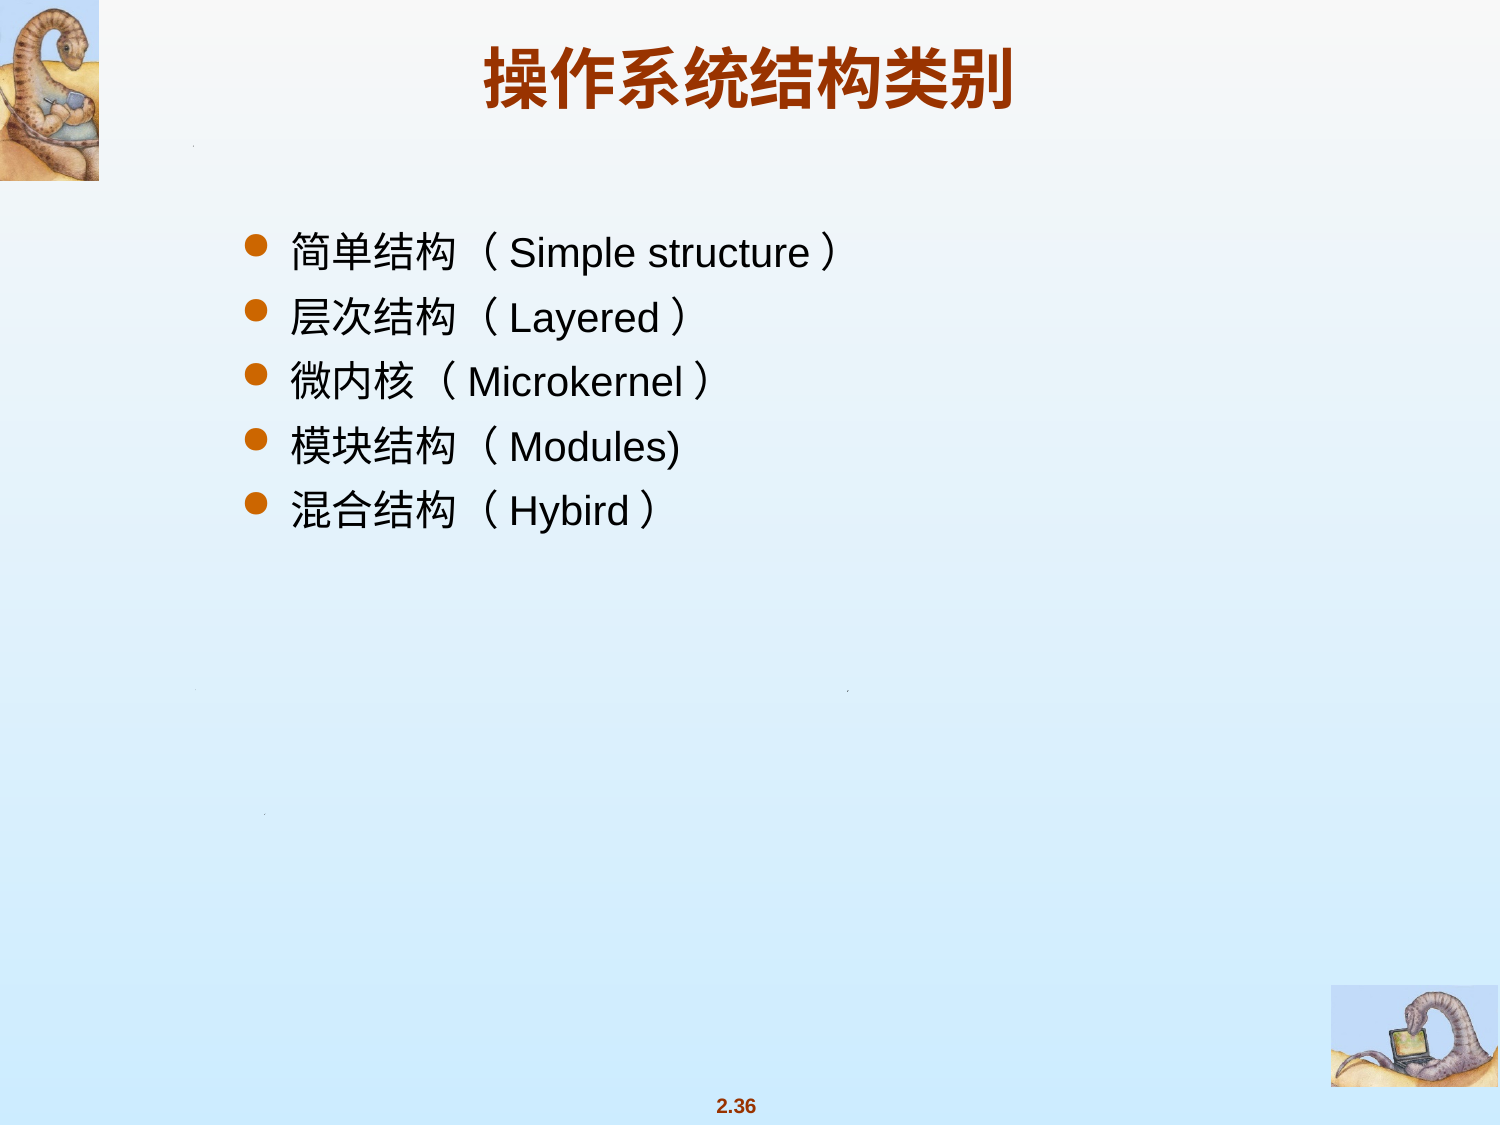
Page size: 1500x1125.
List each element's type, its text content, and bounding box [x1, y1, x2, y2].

list 简单结构（Simple structure） 层次结构（Layered） 微内核（Microkernel） 模块结构（Modules) 混合结构（Hybird） [153, 218, 1289, 962]
picture [0, 0, 99, 181]
title 操作系统结构类别 [75, 29, 1425, 125]
picture [1331, 985, 1498, 1087]
